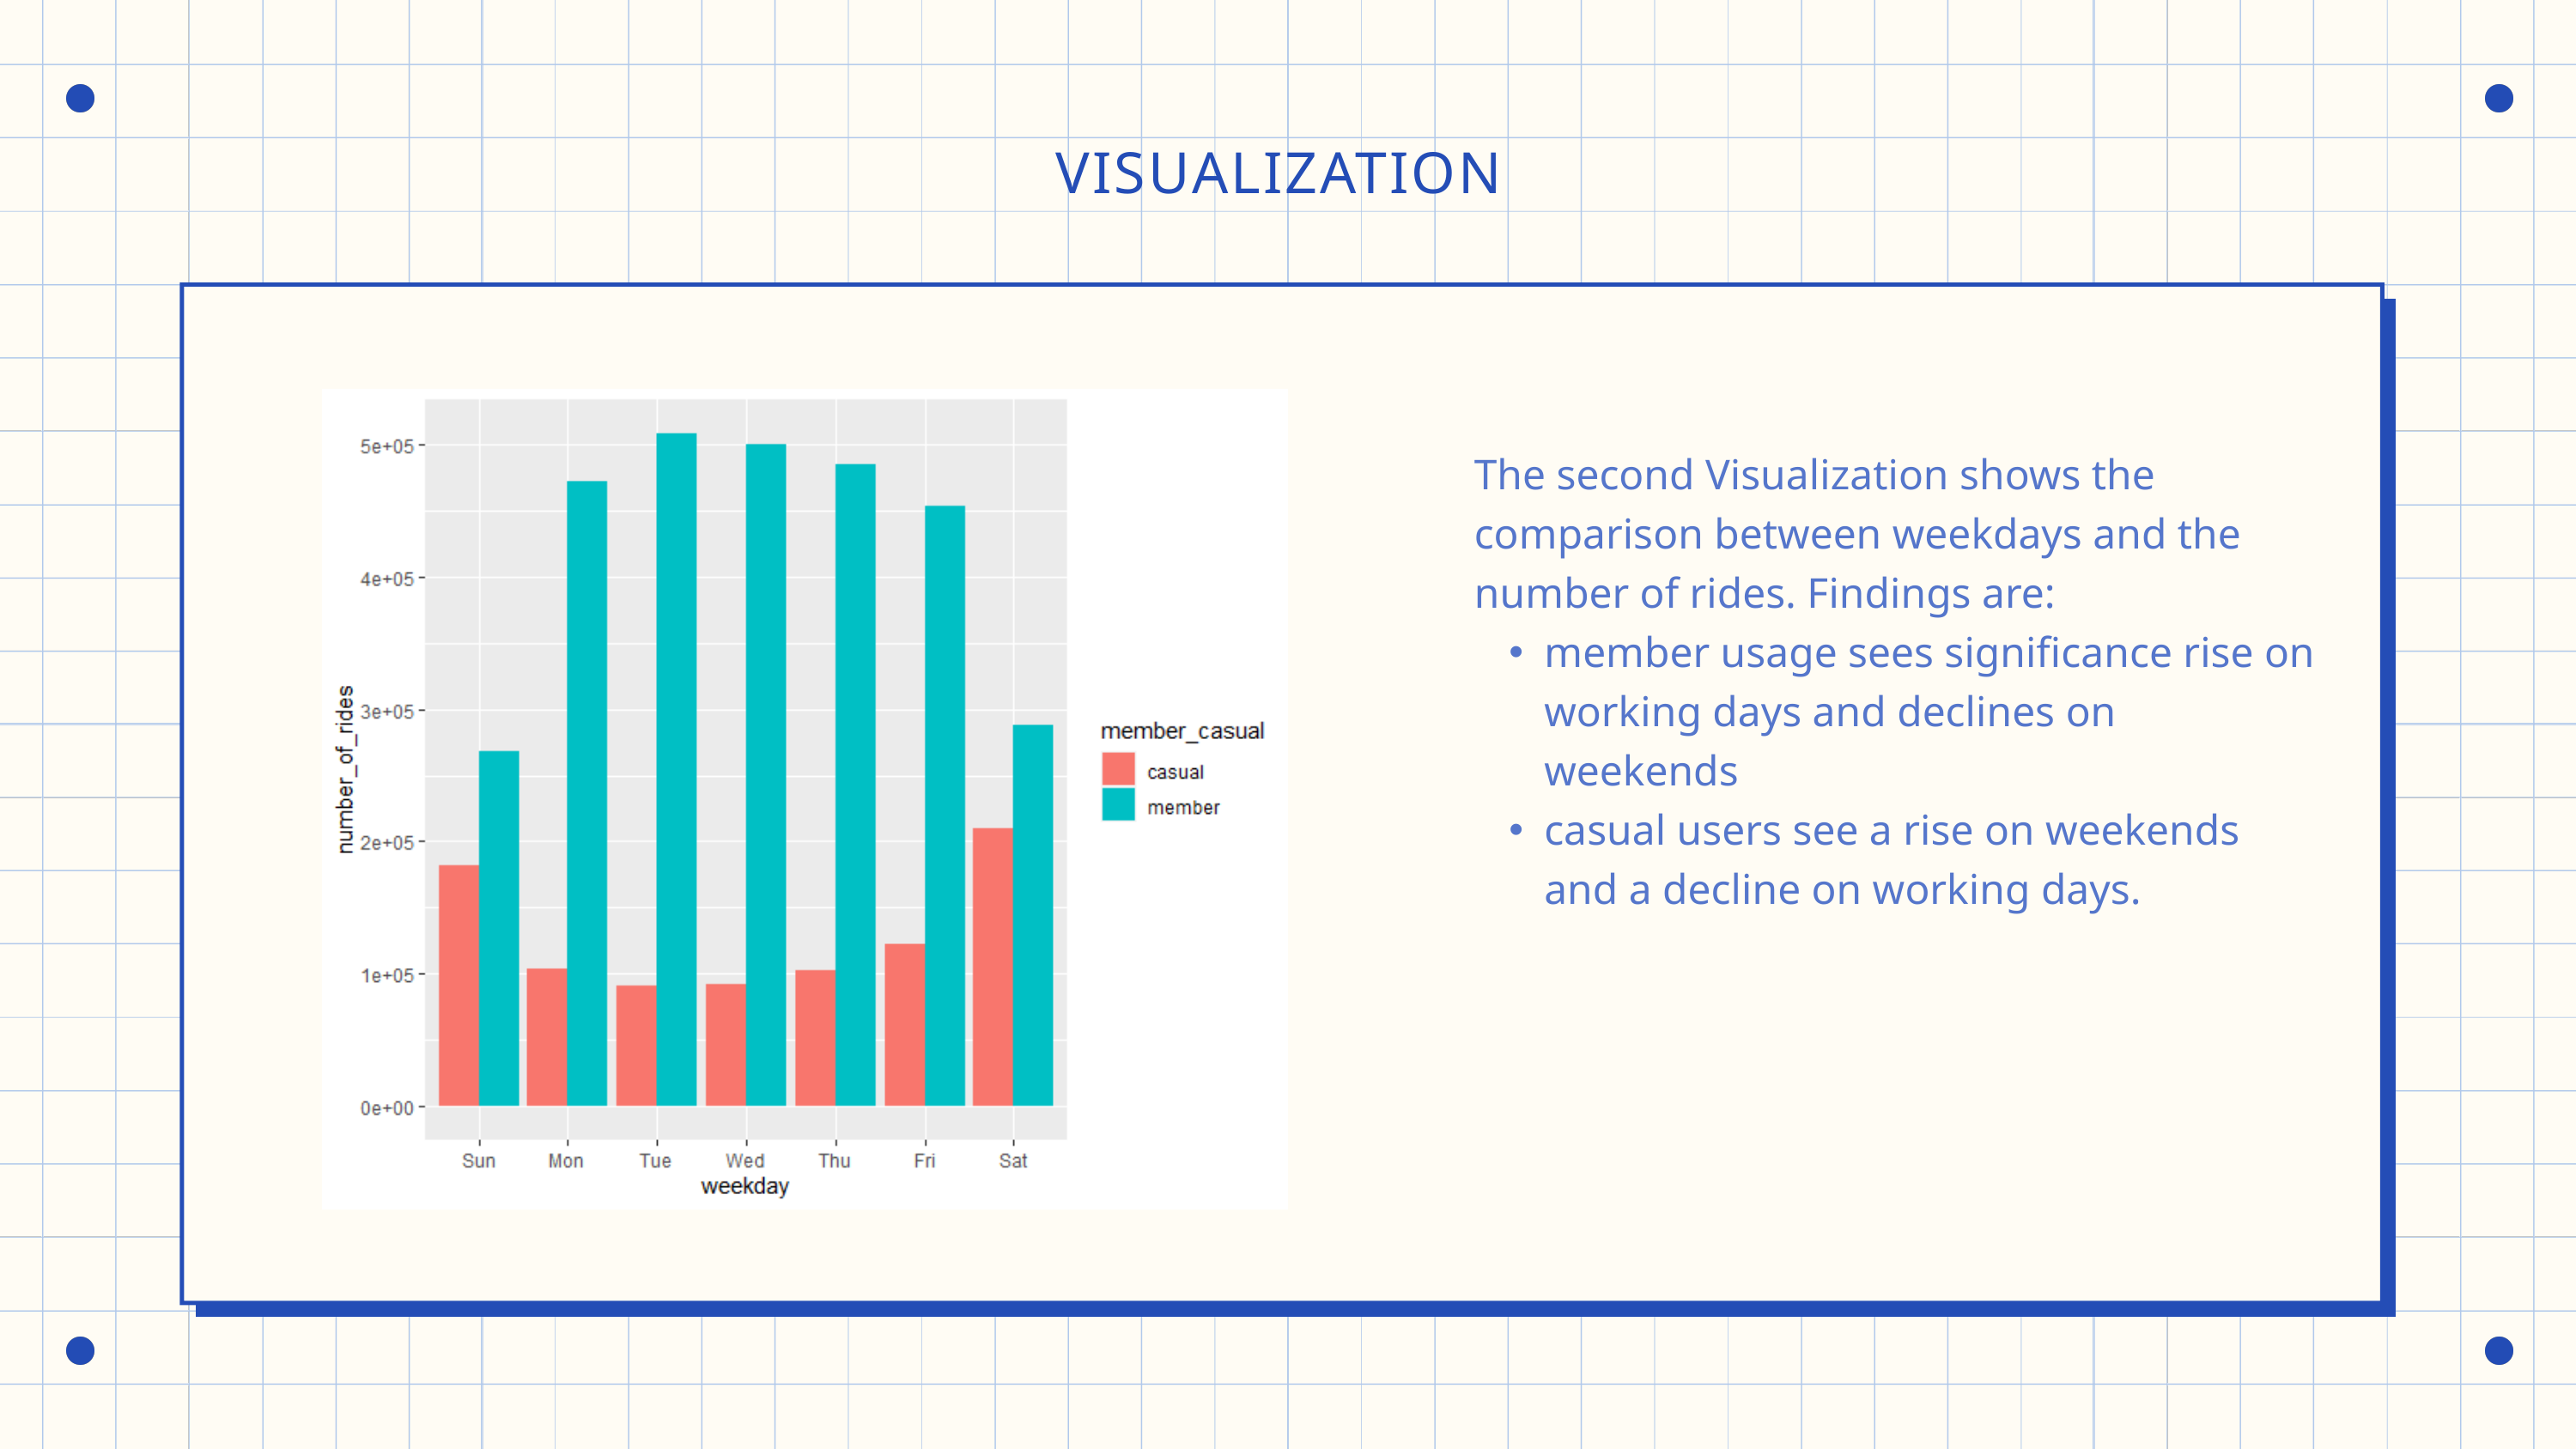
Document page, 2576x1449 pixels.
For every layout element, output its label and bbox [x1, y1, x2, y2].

picture [2485, 1336, 2513, 1365]
picture [2485, 83, 2513, 112]
text_box [0, 0, 2576, 1449]
picture [66, 1336, 94, 1365]
text_box [179, 282, 2397, 1317]
picture [322, 389, 1289, 1210]
picture [66, 83, 94, 112]
